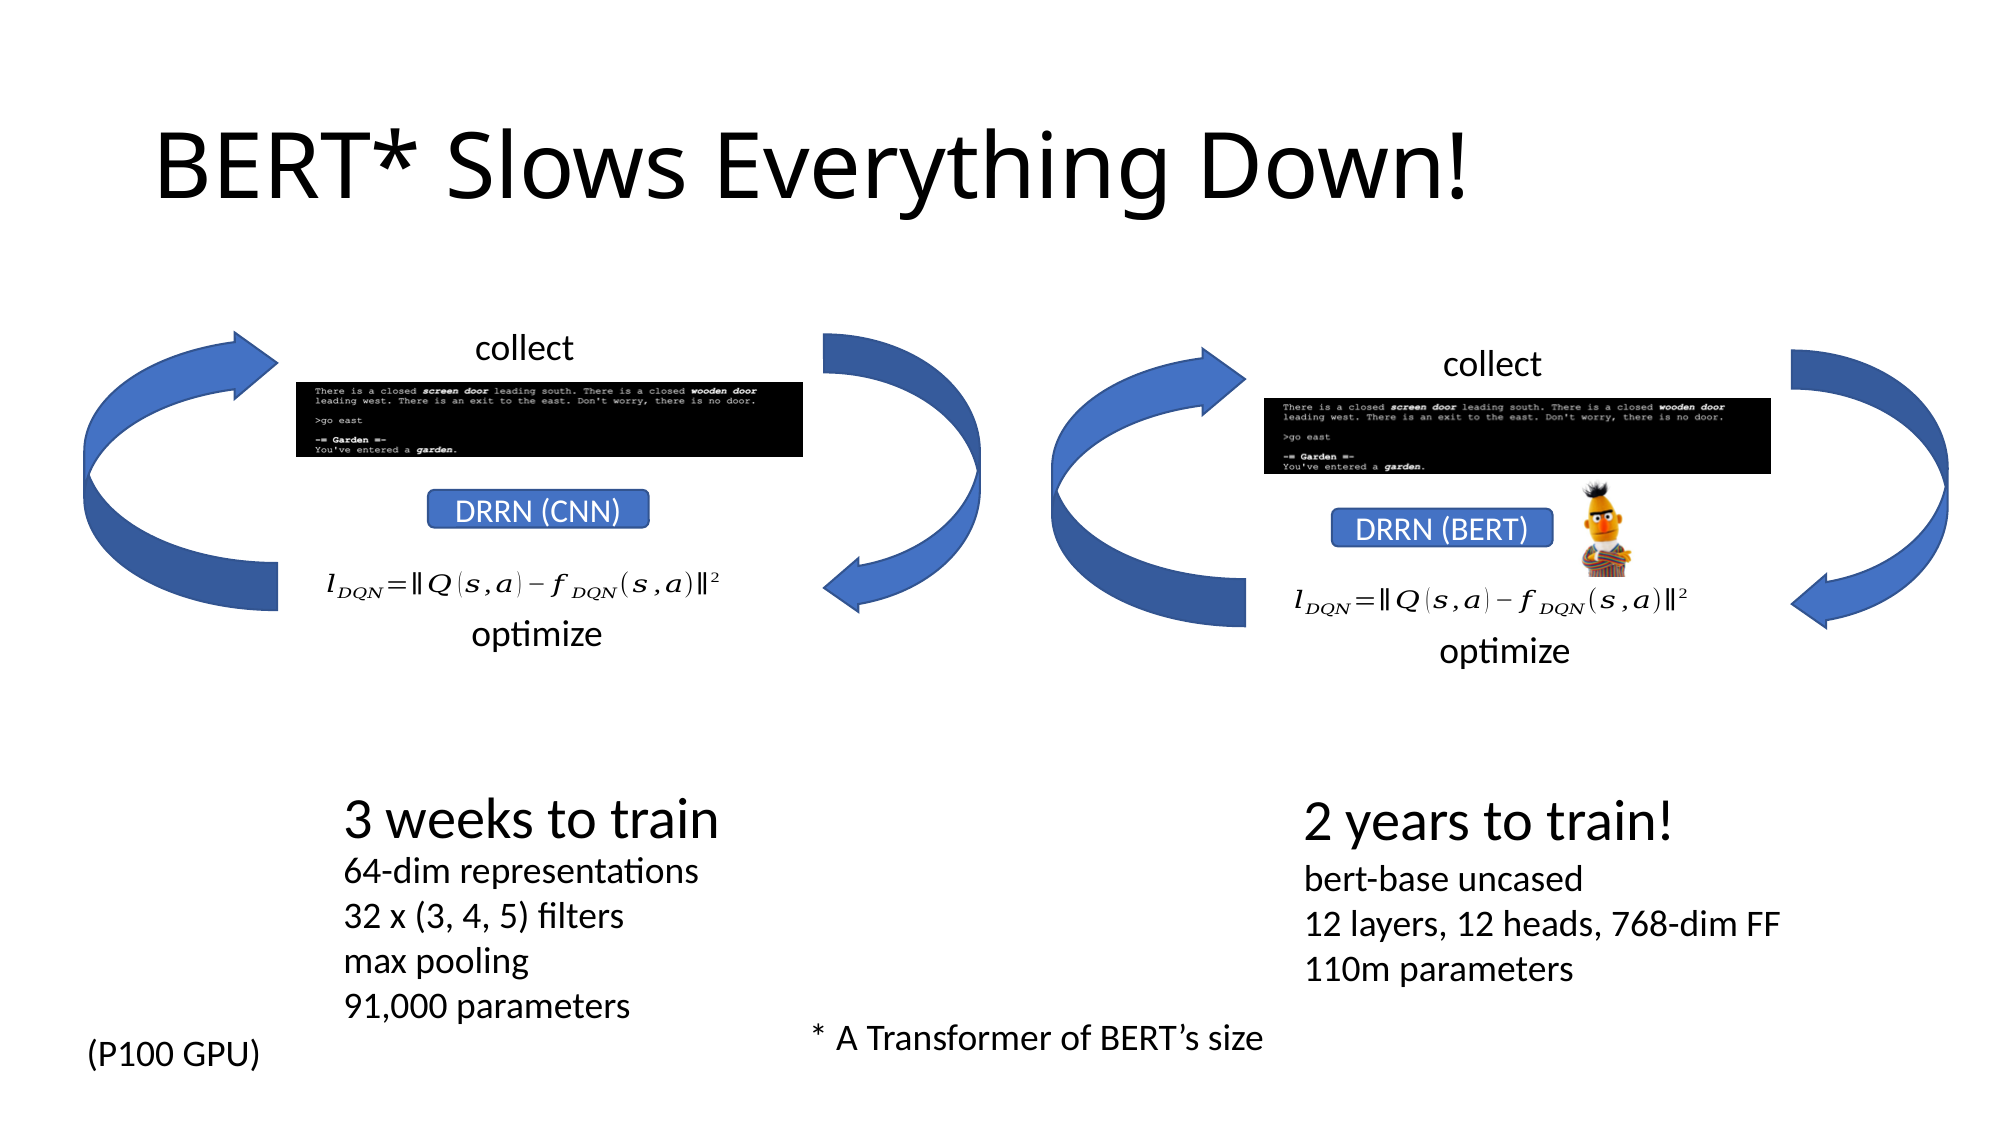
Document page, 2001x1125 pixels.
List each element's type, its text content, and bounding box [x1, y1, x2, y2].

text_box (P100 GPU) [71, 1021, 276, 1081]
title BERT* Slows Everything Down! [137, 59, 1863, 278]
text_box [84, 315, 980, 643]
text_box 2 years to train! [1288, 774, 1692, 846]
text_box bert-base uncased 12 layers, 12 heads, 768-dim FF 110m parameters [1288, 846, 1797, 997]
text_box 3 weeks to train [328, 772, 736, 858]
text_box * A Transformer of BERT’s size [794, 1005, 1280, 1065]
picture [1566, 476, 1642, 577]
text_box 64-dim representations 32 x (3, 4, 5) filters max pooling 91,000 parameters [328, 839, 715, 1034]
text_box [1052, 331, 1948, 659]
